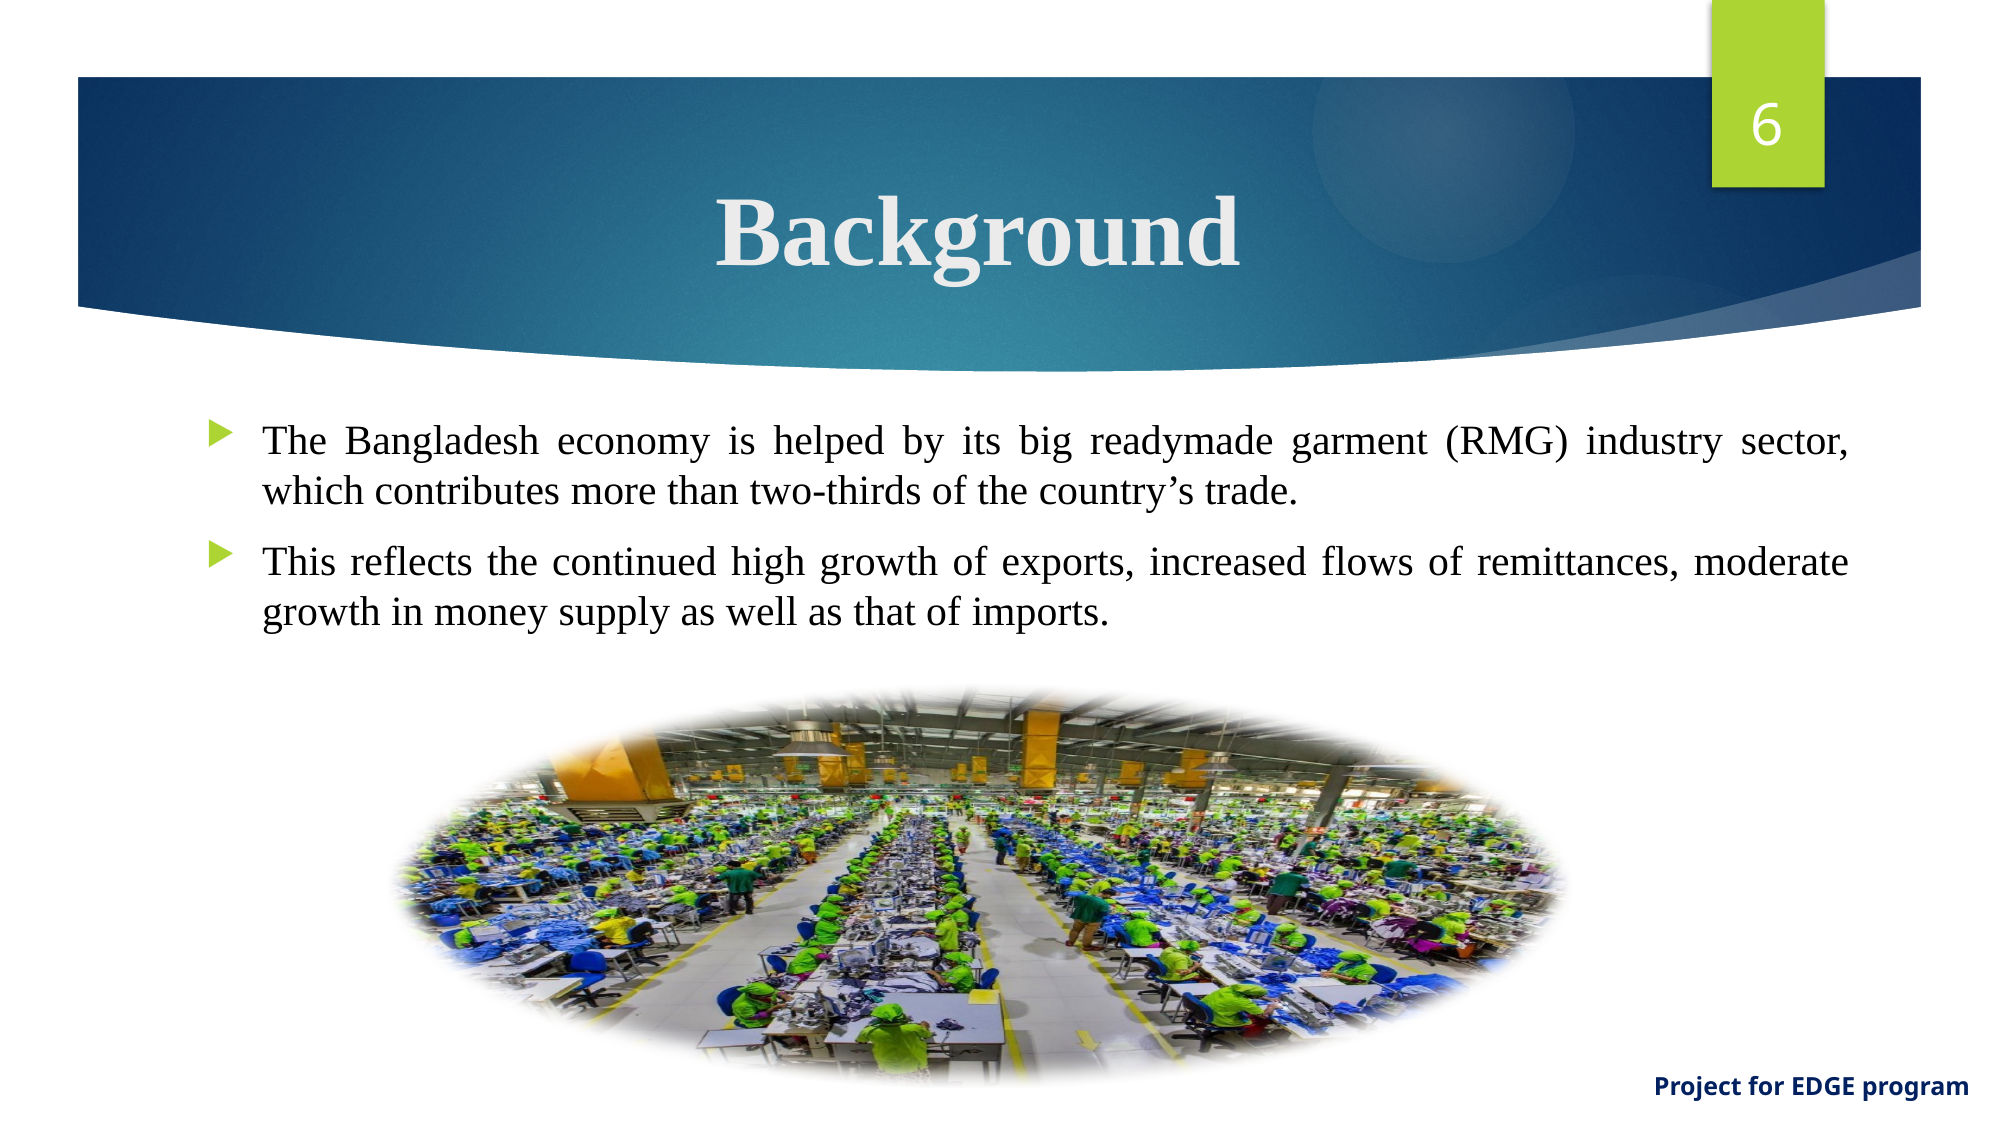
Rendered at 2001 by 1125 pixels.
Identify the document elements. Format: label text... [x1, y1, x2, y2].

picture [384, 683, 1573, 1088]
footer Project for EDGE program [1638, 1062, 1997, 1113]
list The Bangladesh economy is helped by its big readymade garment (RMG) industry sector, which contributes more than two-thirds of the country’s trade. This reflects the continued high growth of exports, increased flows of remittances, moderate growth in money supply as well as that of imports. [190, 405, 1866, 692]
slide_number 6 [1698, 48, 1836, 175]
title Background [259, 167, 1697, 284]
